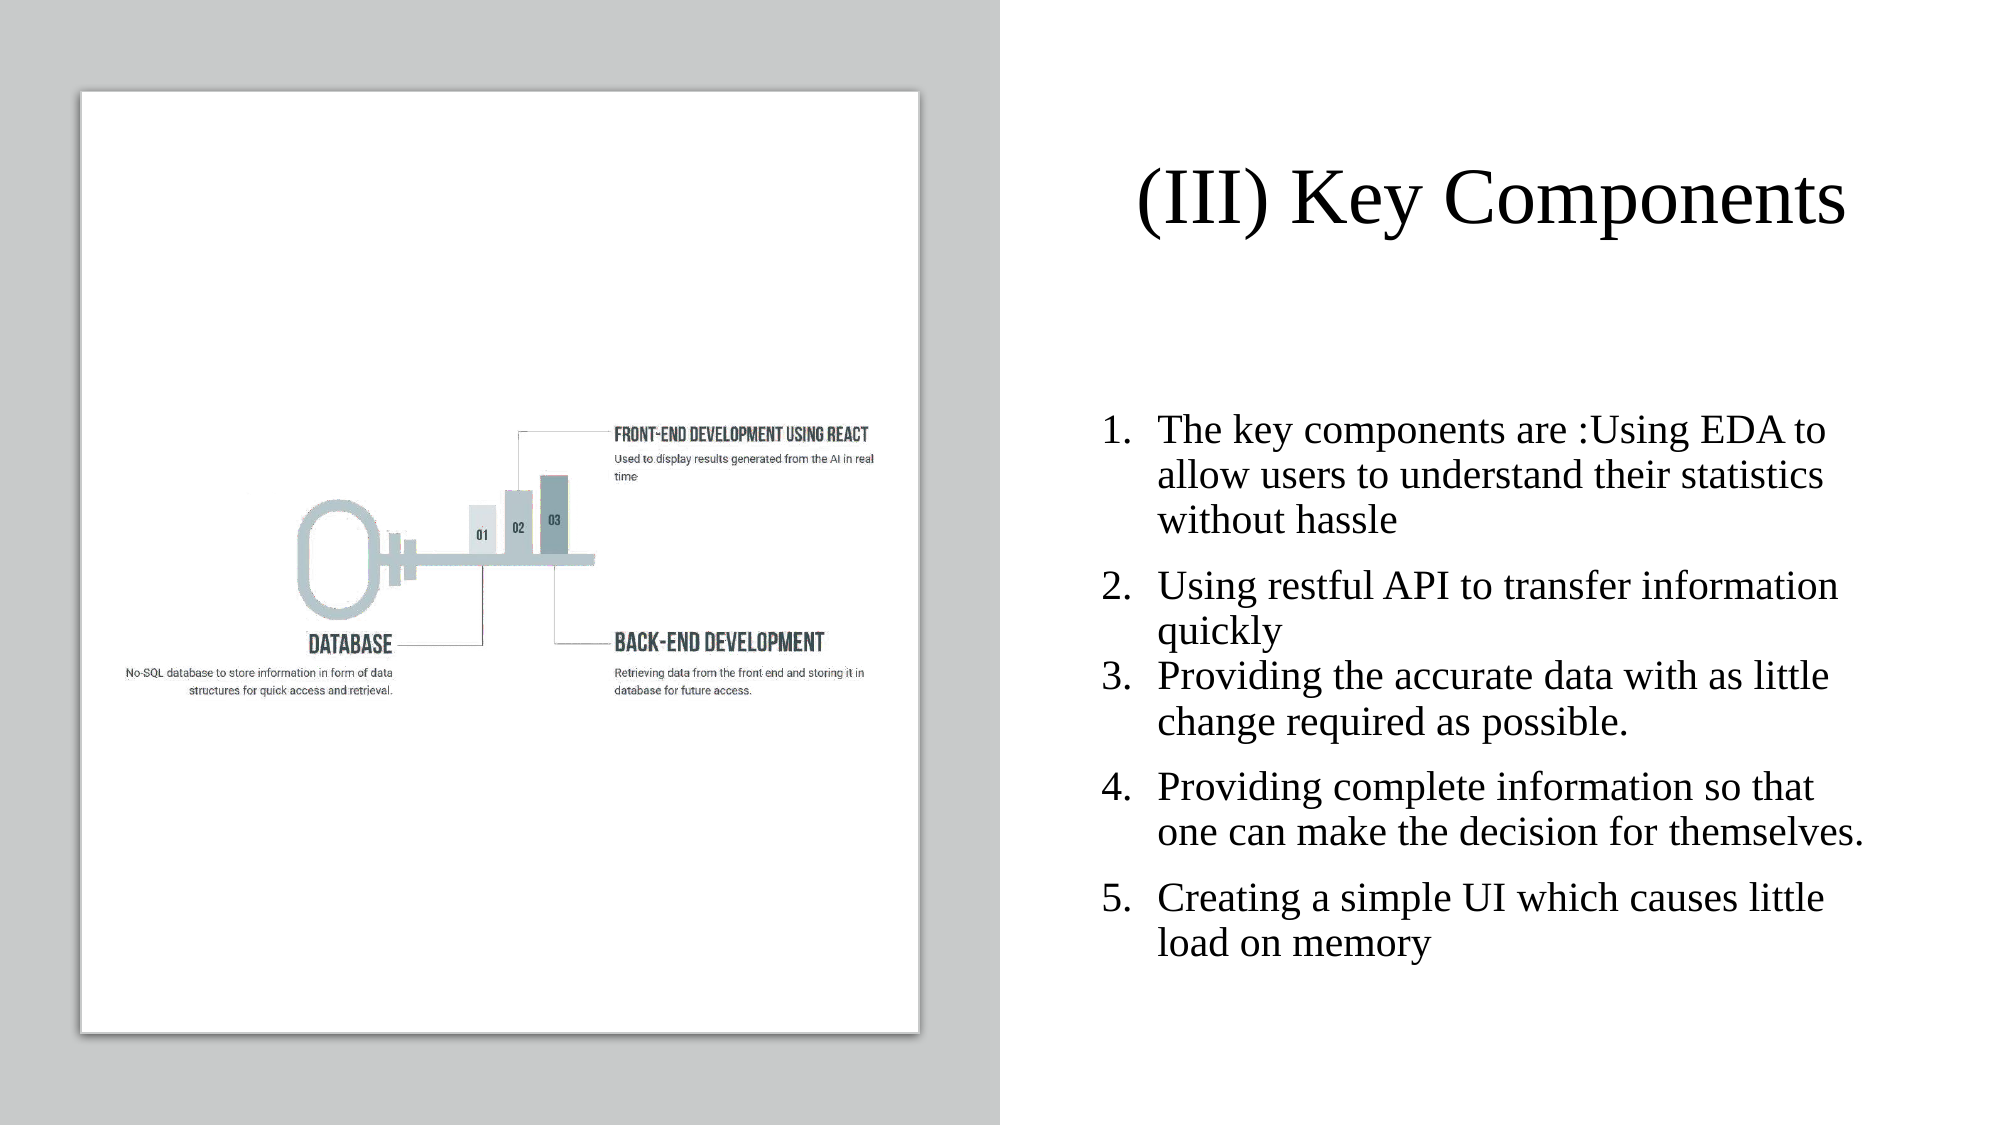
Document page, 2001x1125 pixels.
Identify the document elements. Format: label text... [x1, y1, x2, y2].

text_box [0, 0, 1001, 1125]
title (III) Key Components [1086, 146, 1899, 346]
list The key components are :Using EDA to allow users to understand their statistics without hassle Using restful API to transfer information quickly Providing the accurate data with as little change required as possible. Providing complete information so that one can make the decision for themselves. Creating a simple UI which causes little load on memory [1086, 399, 1899, 1020]
picture [125, 423, 875, 701]
text_box [80, 91, 920, 1034]
